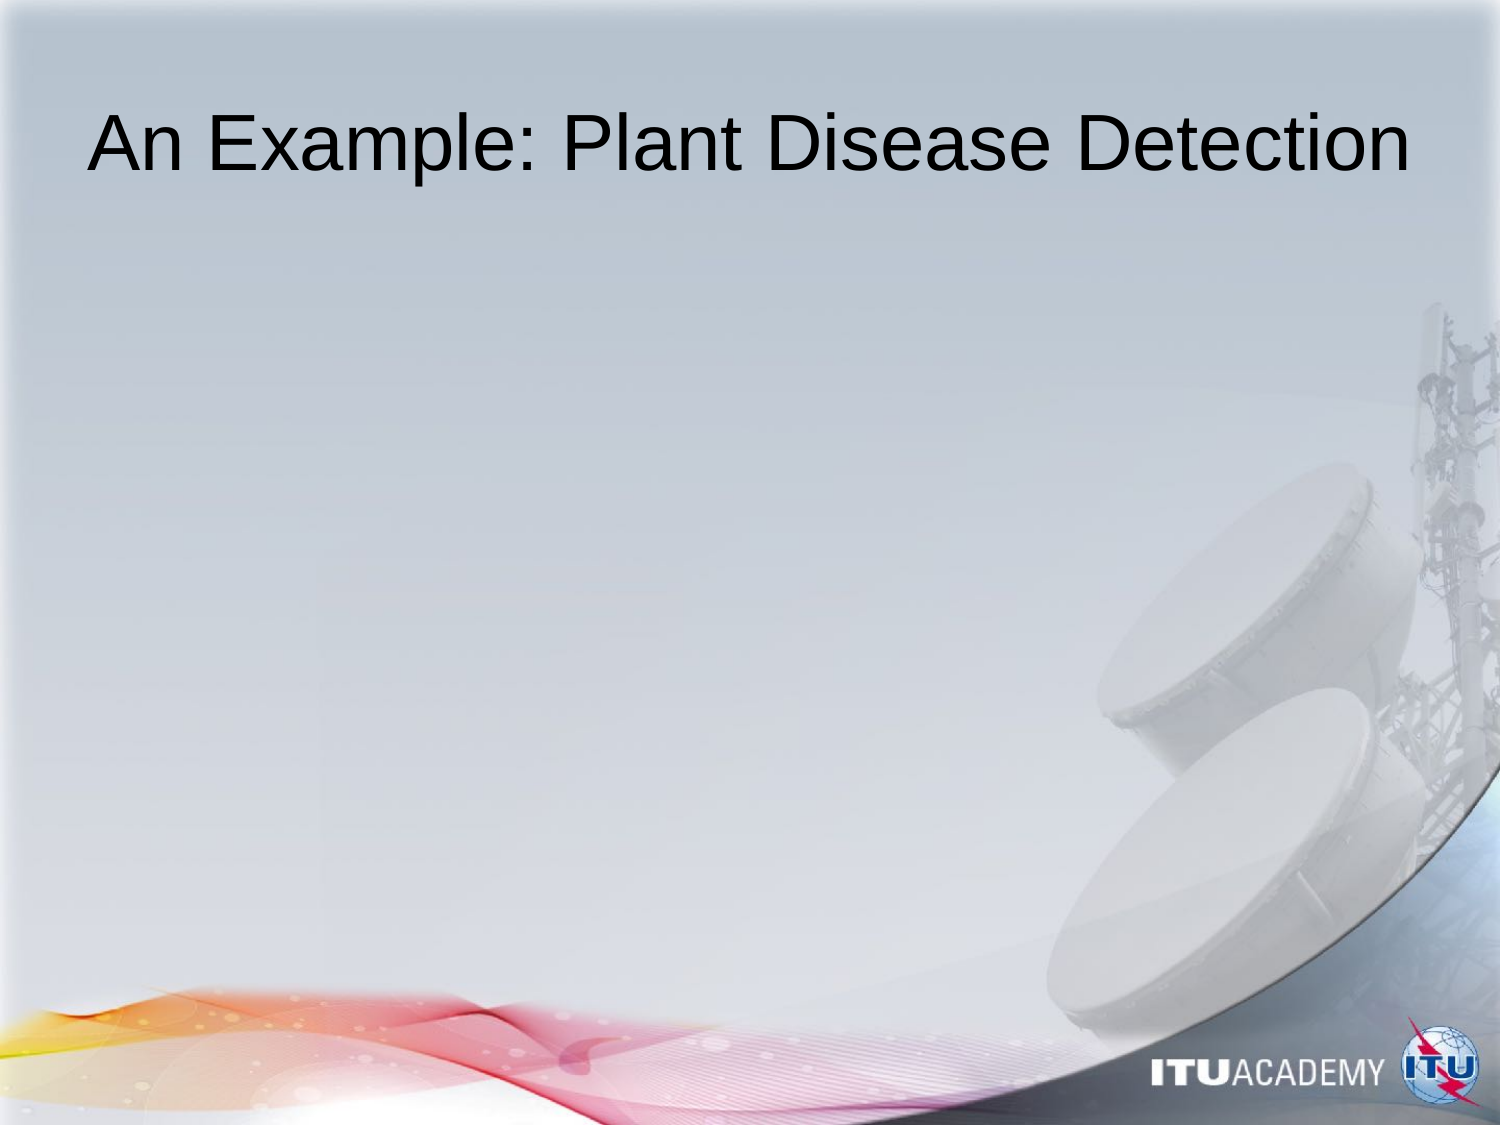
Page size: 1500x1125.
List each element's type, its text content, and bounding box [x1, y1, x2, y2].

picture [0, 0, 1500, 1125]
title An Example: Plant Disease Detection [74, 44, 1426, 234]
